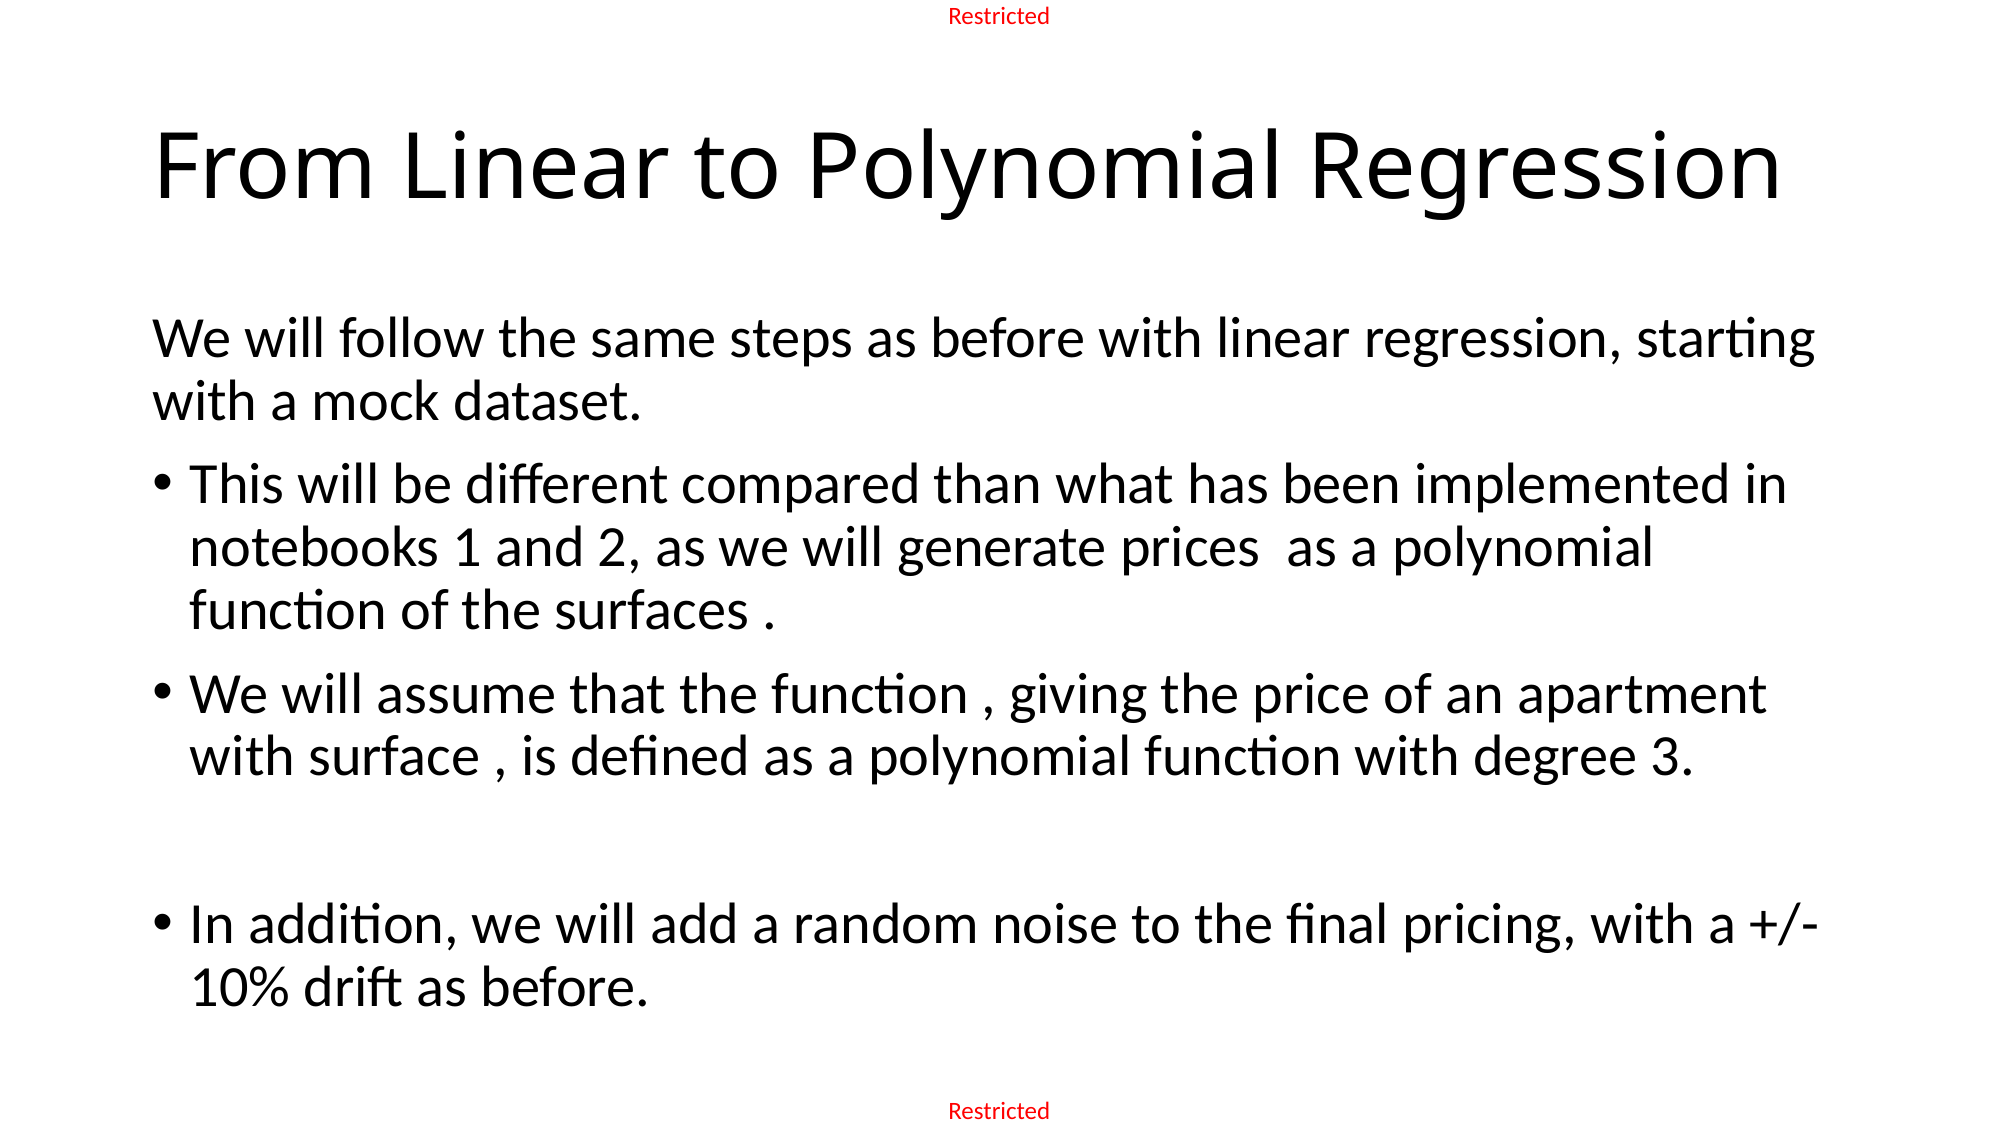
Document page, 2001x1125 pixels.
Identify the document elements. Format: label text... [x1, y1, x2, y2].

title From Linear to Polynomial Regression [137, 59, 1863, 278]
